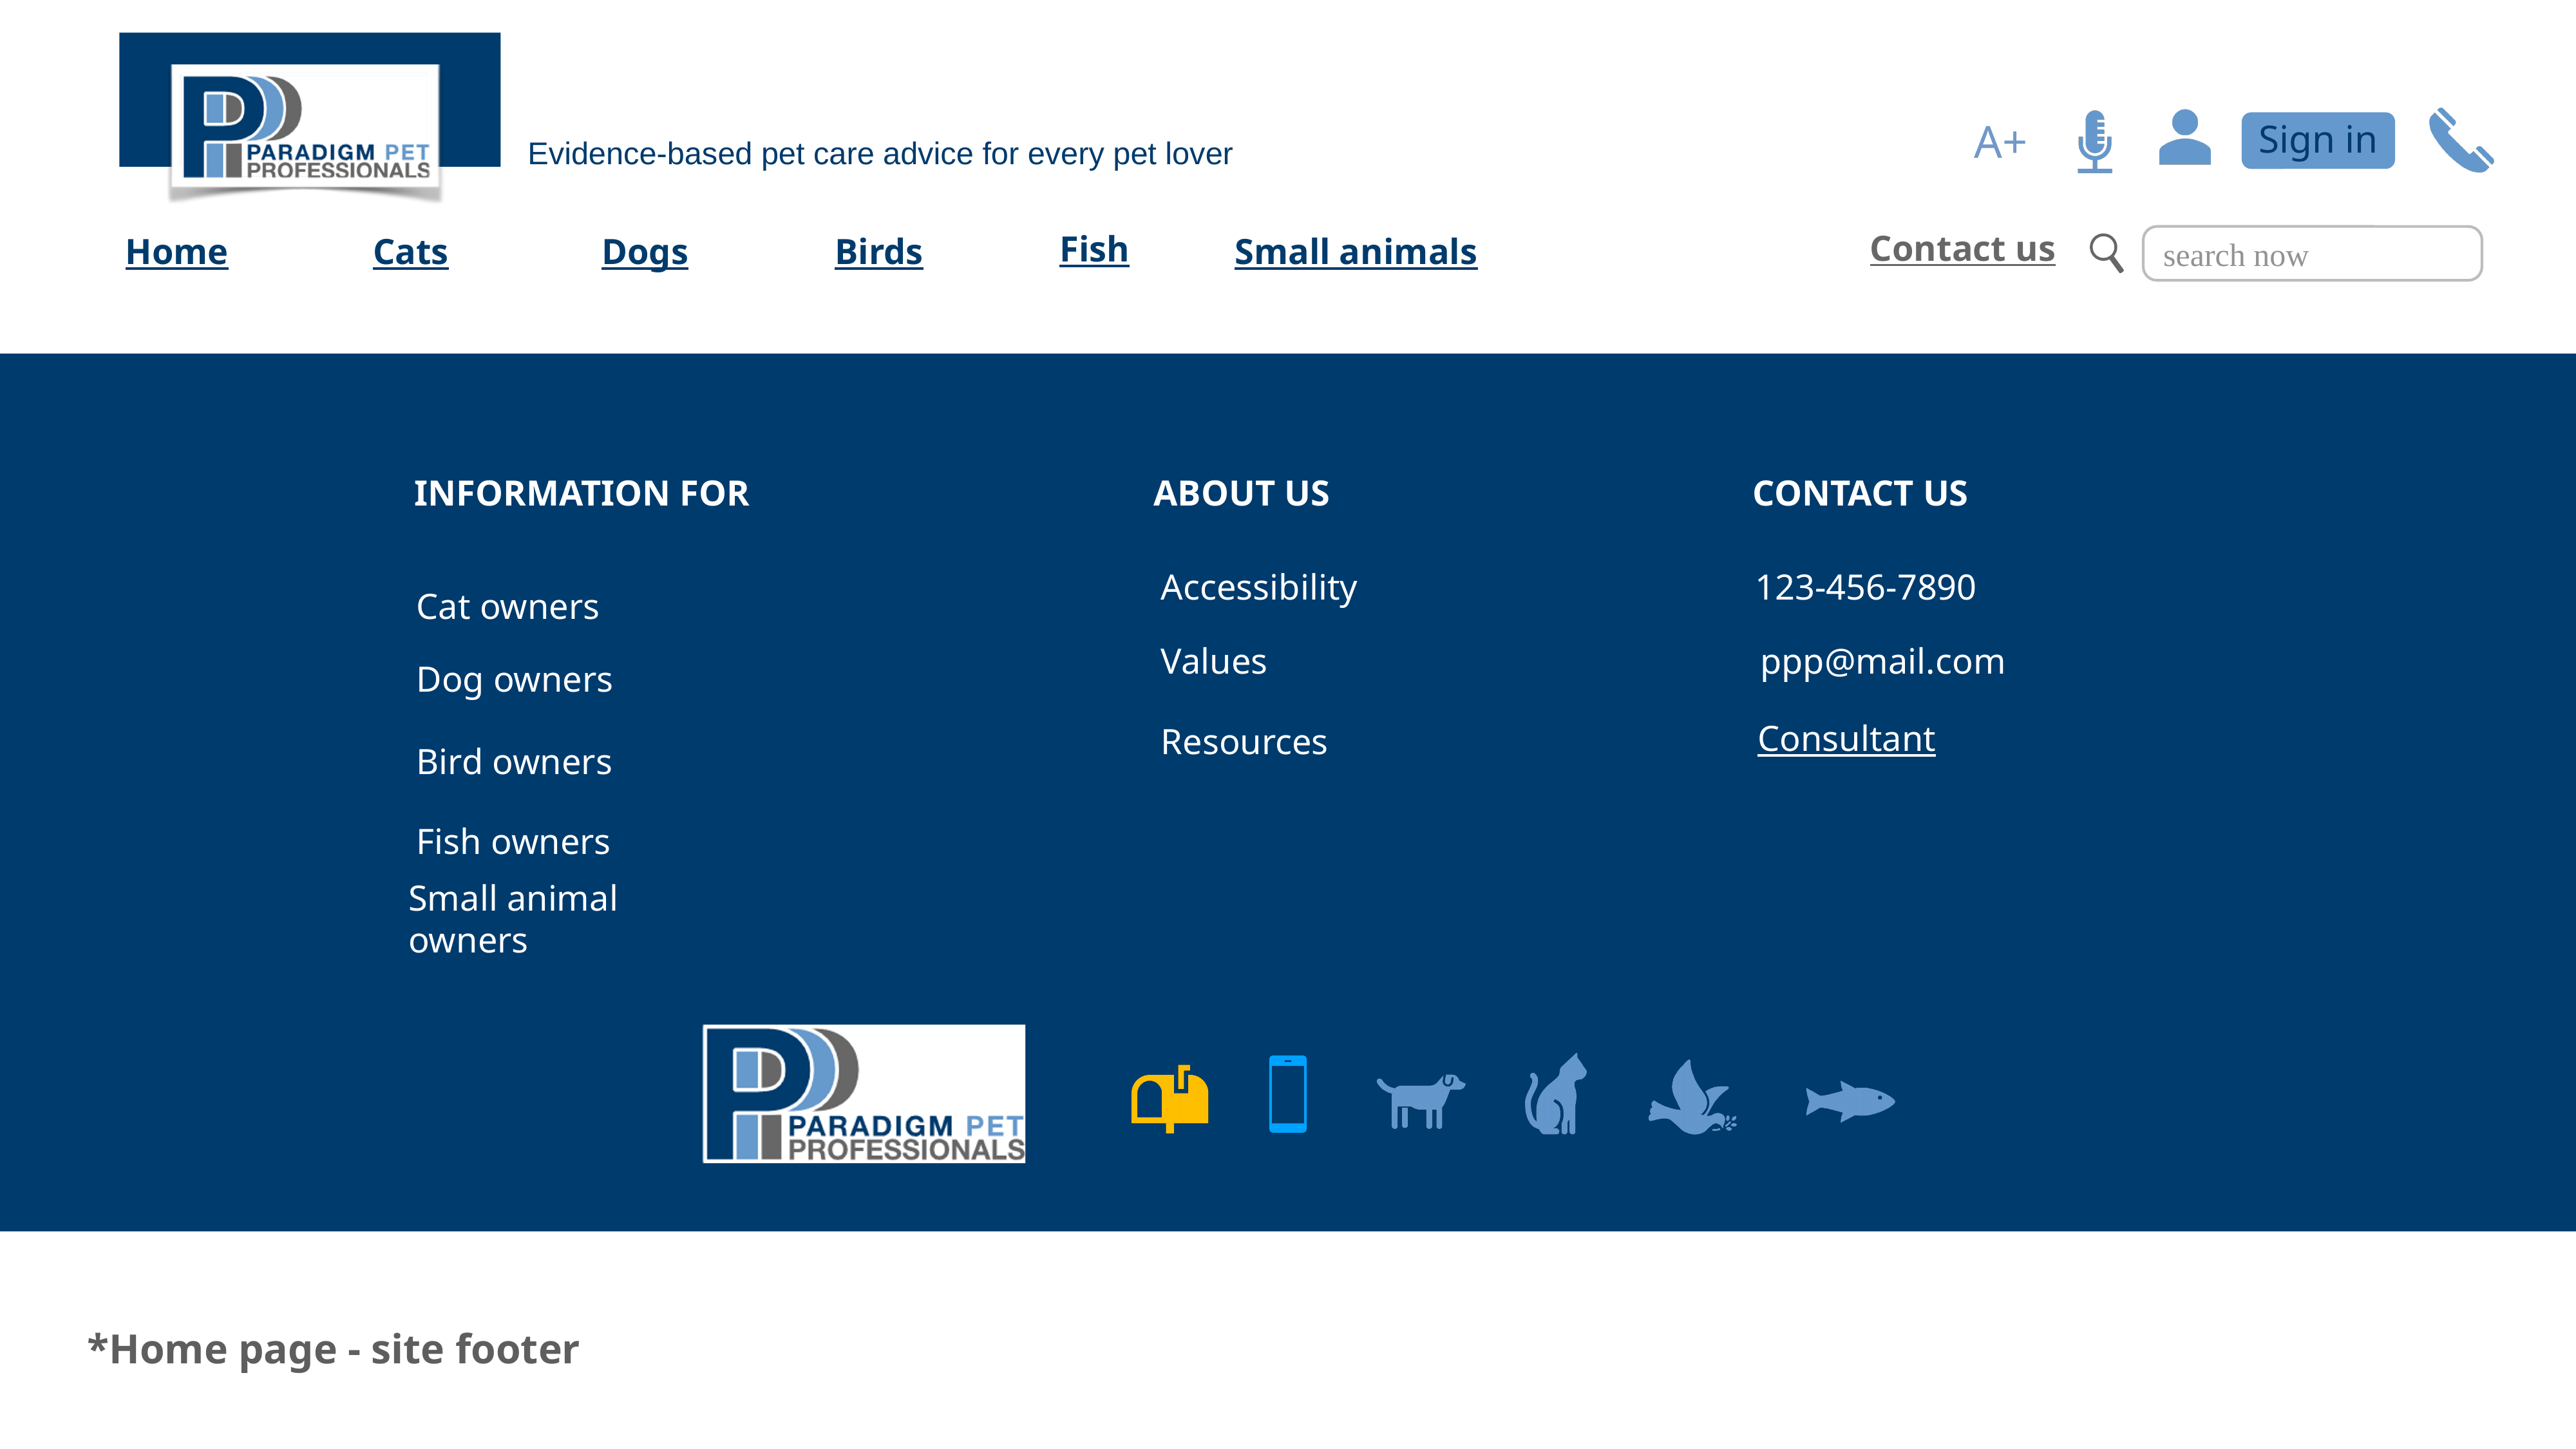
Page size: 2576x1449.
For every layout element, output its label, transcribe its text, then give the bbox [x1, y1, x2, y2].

text_box Fish [1012, 220, 1178, 281]
text_box Evidence-based pet care advice for every pet lover [522, 120, 1240, 166]
picture [1372, 1052, 1470, 1150]
text_box Cat owners [411, 578, 629, 638]
text_box Small animal owners [402, 871, 762, 965]
picture [1802, 1052, 1899, 1150]
text_box Values [1155, 633, 1373, 687]
text_box [1269, 1055, 1307, 1133]
text_box Resources [1155, 714, 1373, 767]
text_box 123-456-7890 [1750, 560, 2024, 612]
text_box INFORMATION FOR [383, 465, 781, 518]
picture [1121, 1050, 1218, 1148]
text_box Sign in [2241, 112, 2396, 169]
text_box [0, 354, 2576, 1232]
text_box ABOUT US [1148, 465, 1546, 518]
text_box Bird owners [411, 734, 629, 793]
picture [2060, 107, 2129, 176]
text_box A+ [1968, 108, 2033, 172]
picture [2146, 98, 2224, 176]
picture [1627, 1042, 1764, 1178]
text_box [119, 32, 501, 207]
text_box Accessibility [1155, 560, 1373, 612]
picture [703, 1024, 1027, 1164]
picture [1507, 1045, 1605, 1142]
text_box Consultant [1752, 711, 1970, 770]
text_box Contact us [1799, 218, 2127, 281]
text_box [93, 222, 963, 285]
text_box *Home page - site footer [82, 1318, 587, 1378]
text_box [2089, 226, 2483, 281]
text_box CONTACT US [1747, 465, 2145, 518]
text_box Fish owners [411, 814, 629, 867]
text_box Small animals [1194, 222, 1519, 284]
text_box ppp@mail.com [1755, 633, 2043, 687]
text_box Dog owners [411, 651, 629, 710]
picture [2423, 100, 2501, 179]
